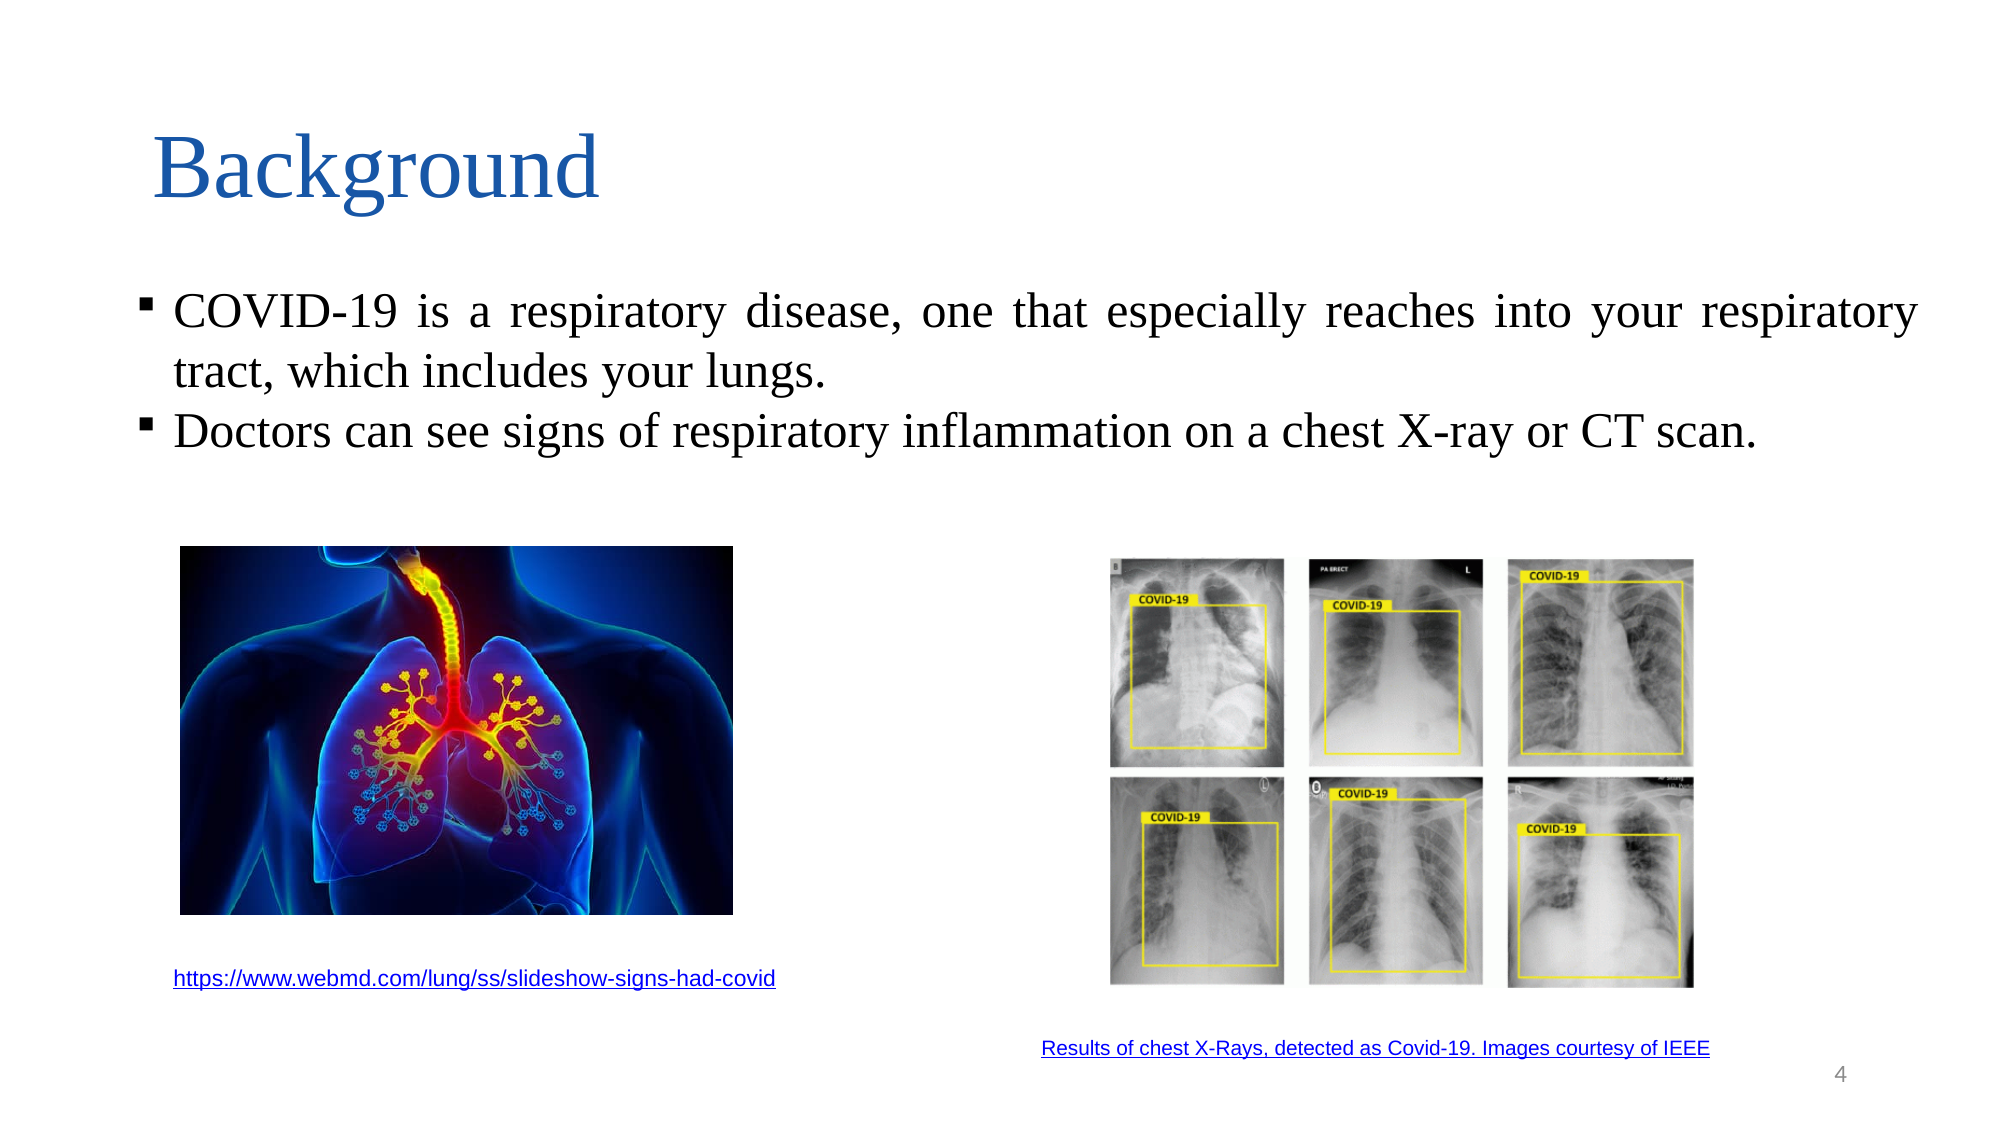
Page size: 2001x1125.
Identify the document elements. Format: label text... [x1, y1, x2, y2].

text_box Results of chest X-Rays, detected as Covid-19. Images courtesy of IEEE [1026, 1027, 1785, 1065]
text_box [137, 480, 1862, 1013]
text_box Background [137, 59, 1862, 269]
text_box 4 [1412, 1042, 1862, 1103]
text_box COVID-19 is a respiratory disease, one that especially reaches into your respiratory tract, which includes your lungs. Doctors can see signs of respiratory inflammation on a chest X-ray or CT scan. [123, 269, 1935, 480]
text_box https://www.webmd.com/lung/ss/slideshow-signs-had-covid [158, 955, 825, 1013]
picture [179, 545, 734, 916]
picture [1109, 556, 1696, 988]
